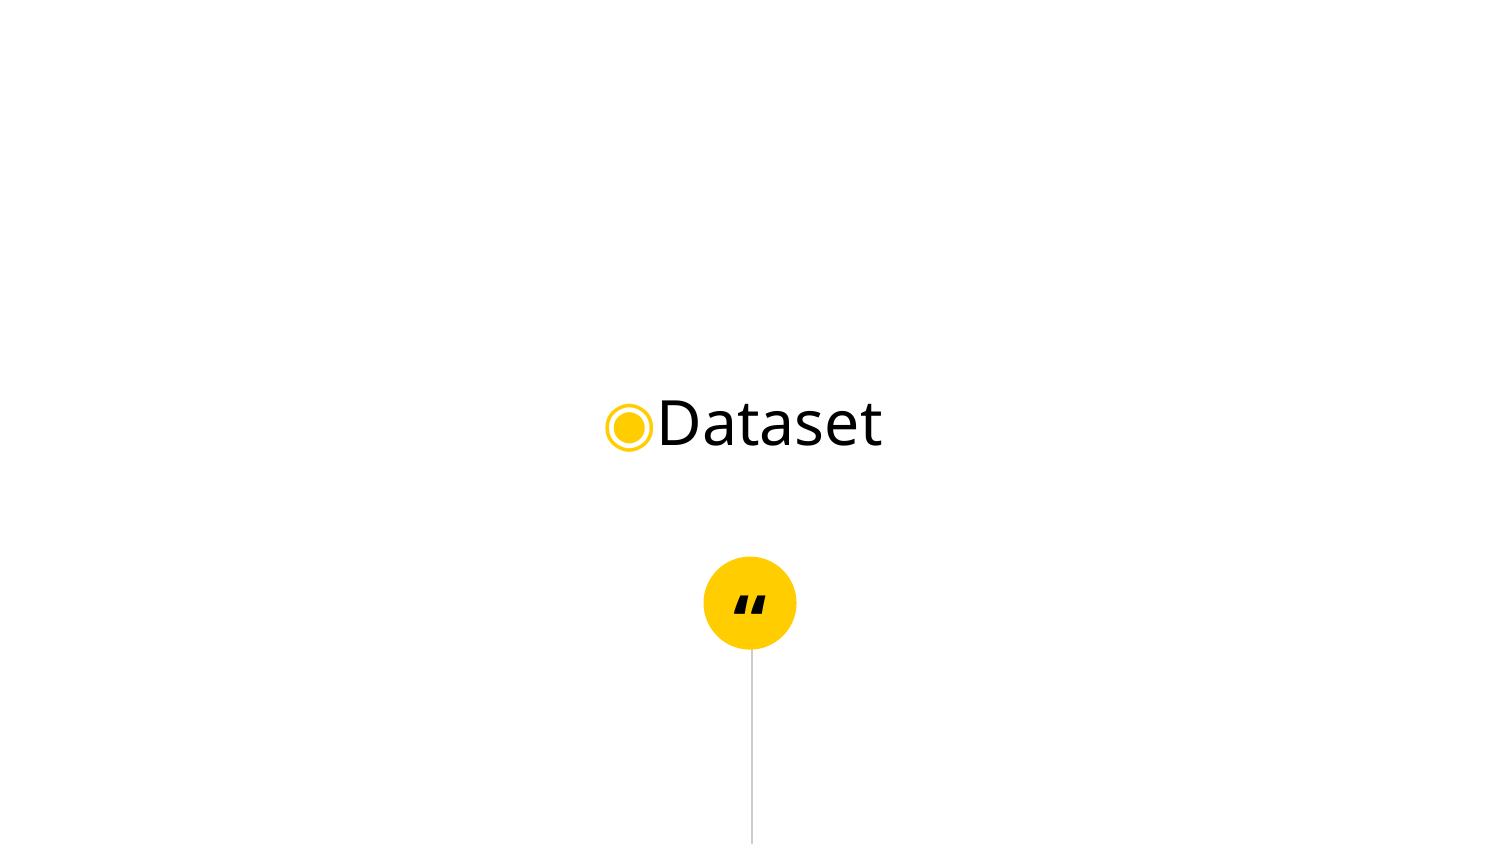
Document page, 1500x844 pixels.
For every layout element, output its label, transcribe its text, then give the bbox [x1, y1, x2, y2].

list Dataset [328, 338, 1139, 474]
